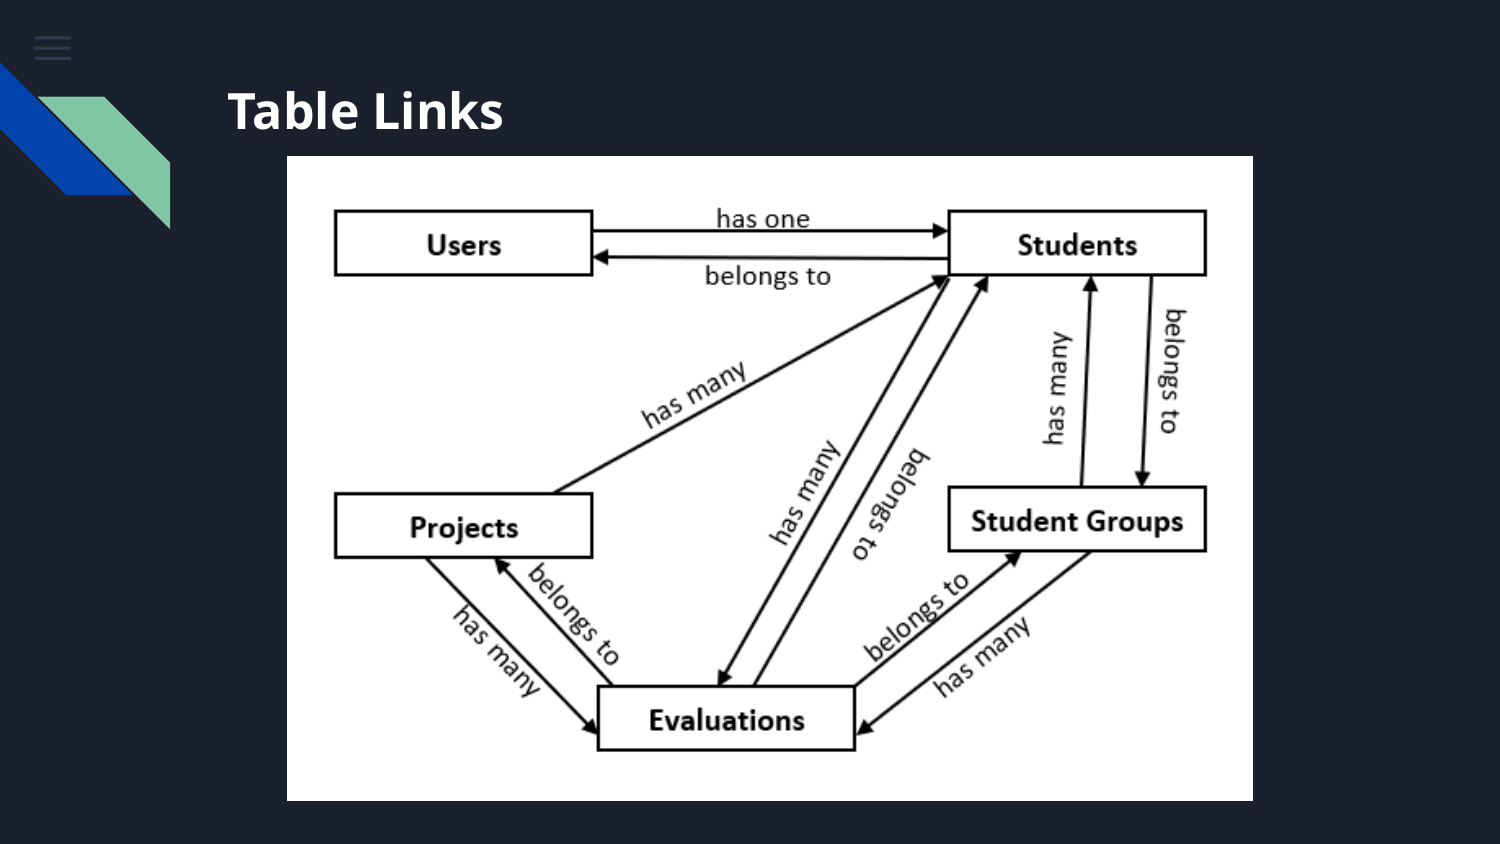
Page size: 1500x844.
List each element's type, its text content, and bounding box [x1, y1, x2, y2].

picture [287, 156, 1253, 801]
title Table Links [212, 64, 1368, 215]
